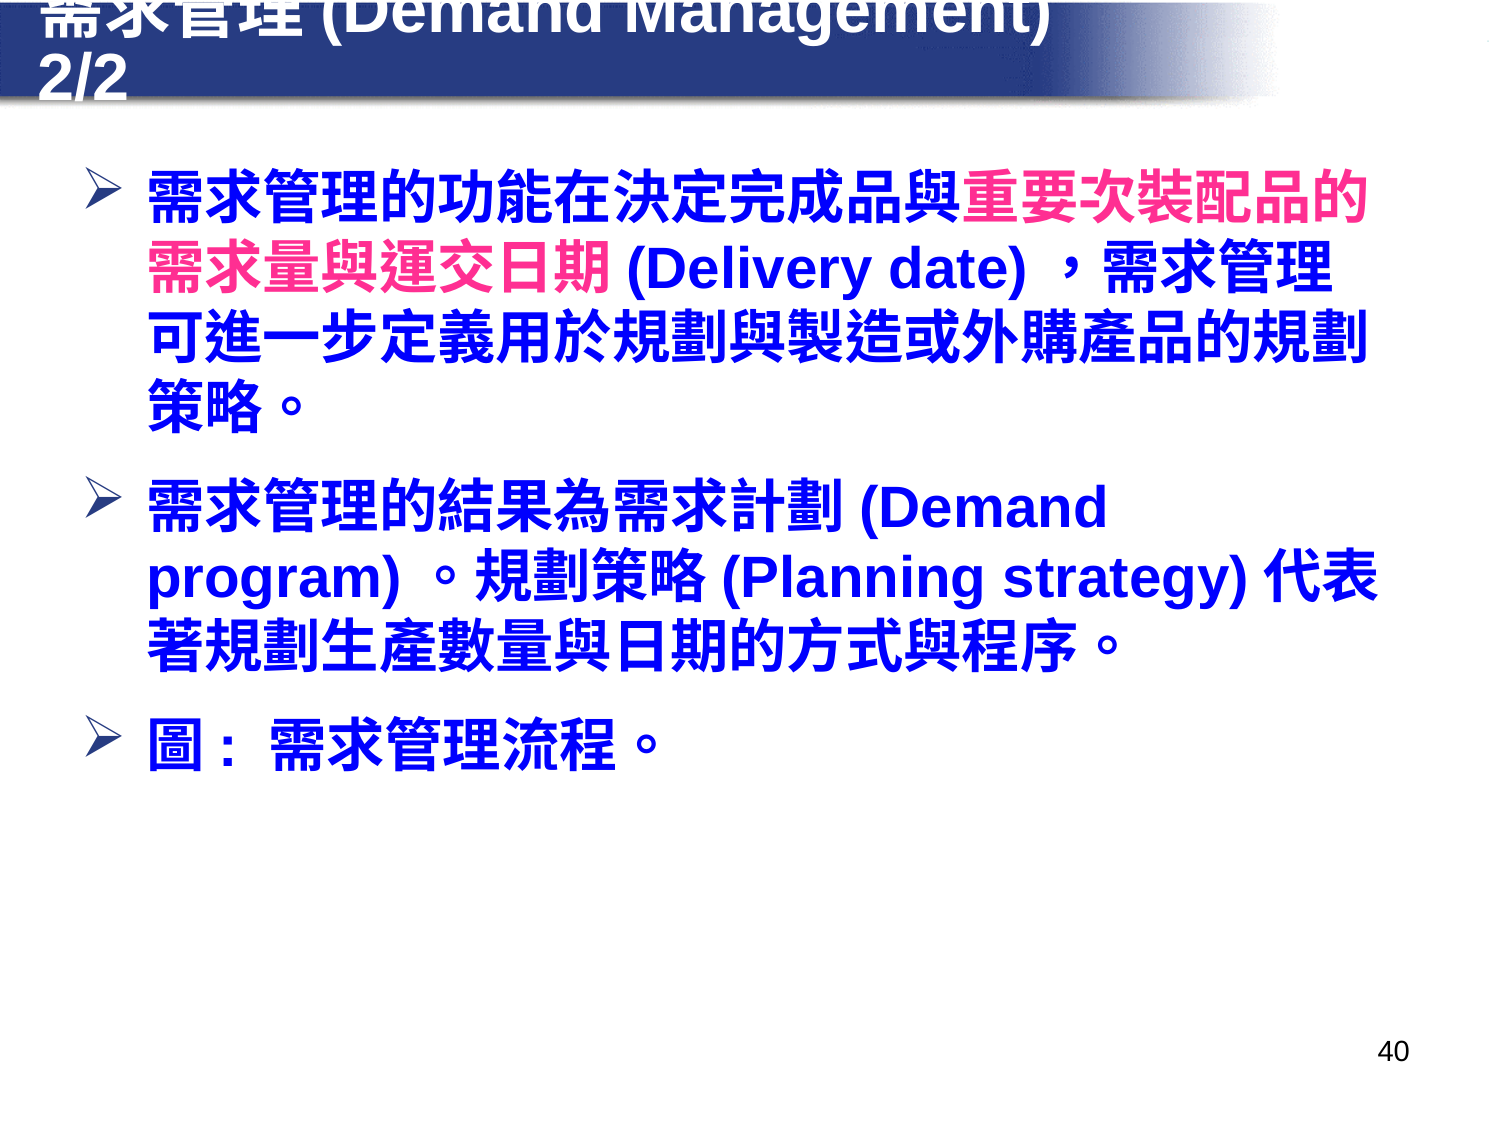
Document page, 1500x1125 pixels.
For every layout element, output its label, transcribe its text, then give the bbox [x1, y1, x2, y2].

list 需求管理的功能在決定完成品與重要次裝配品的需求量與運交日期(Delivery date)，需求管理可進一步定義用於規劃與製造或外購產品的規劃策略。 需求管理的結果為需求計劃(Demand program)。規劃策略(Planning strategy)代表著規劃生產數量與日期的方式與程序。 圖: 需求管理流程。 [80, 160, 1381, 856]
title 需求管理(Demand Management) 2/2 [37, 0, 1163, 93]
picture [0, 0, 1500, 114]
slide_number 40 [1074, 1024, 1425, 1103]
